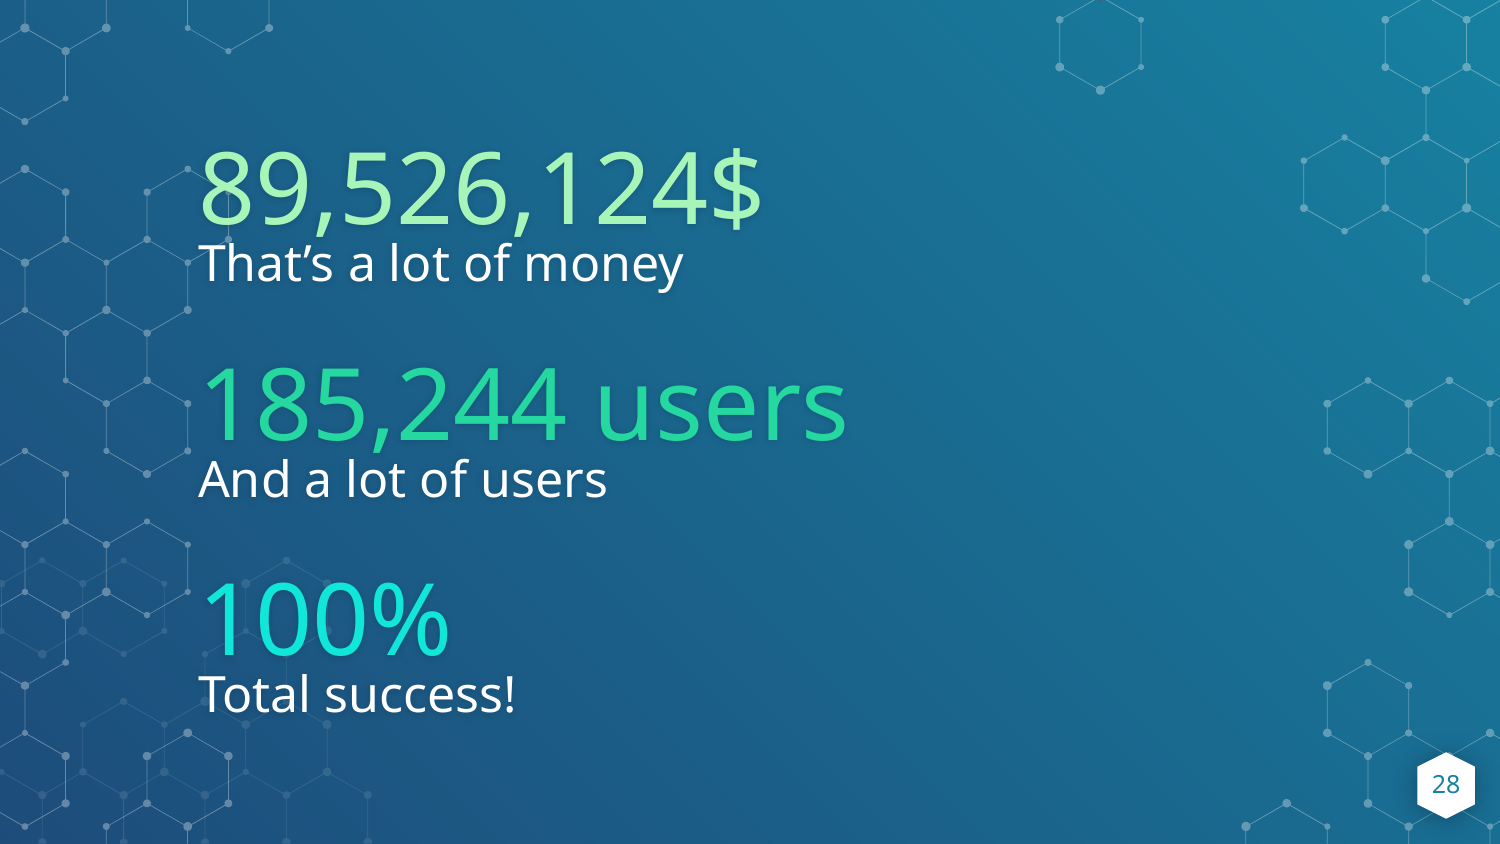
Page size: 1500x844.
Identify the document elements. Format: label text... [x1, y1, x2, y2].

subtitle And a lot of users [198, 447, 1388, 524]
title 185,244 users [198, 334, 1388, 446]
subtitle Total success! [198, 662, 1388, 739]
title 100% [198, 550, 1388, 662]
title 89,526,124$ [198, 118, 1388, 230]
slide_number 28 [1417, 752, 1475, 819]
subtitle That’s a lot of money [198, 231, 1388, 308]
